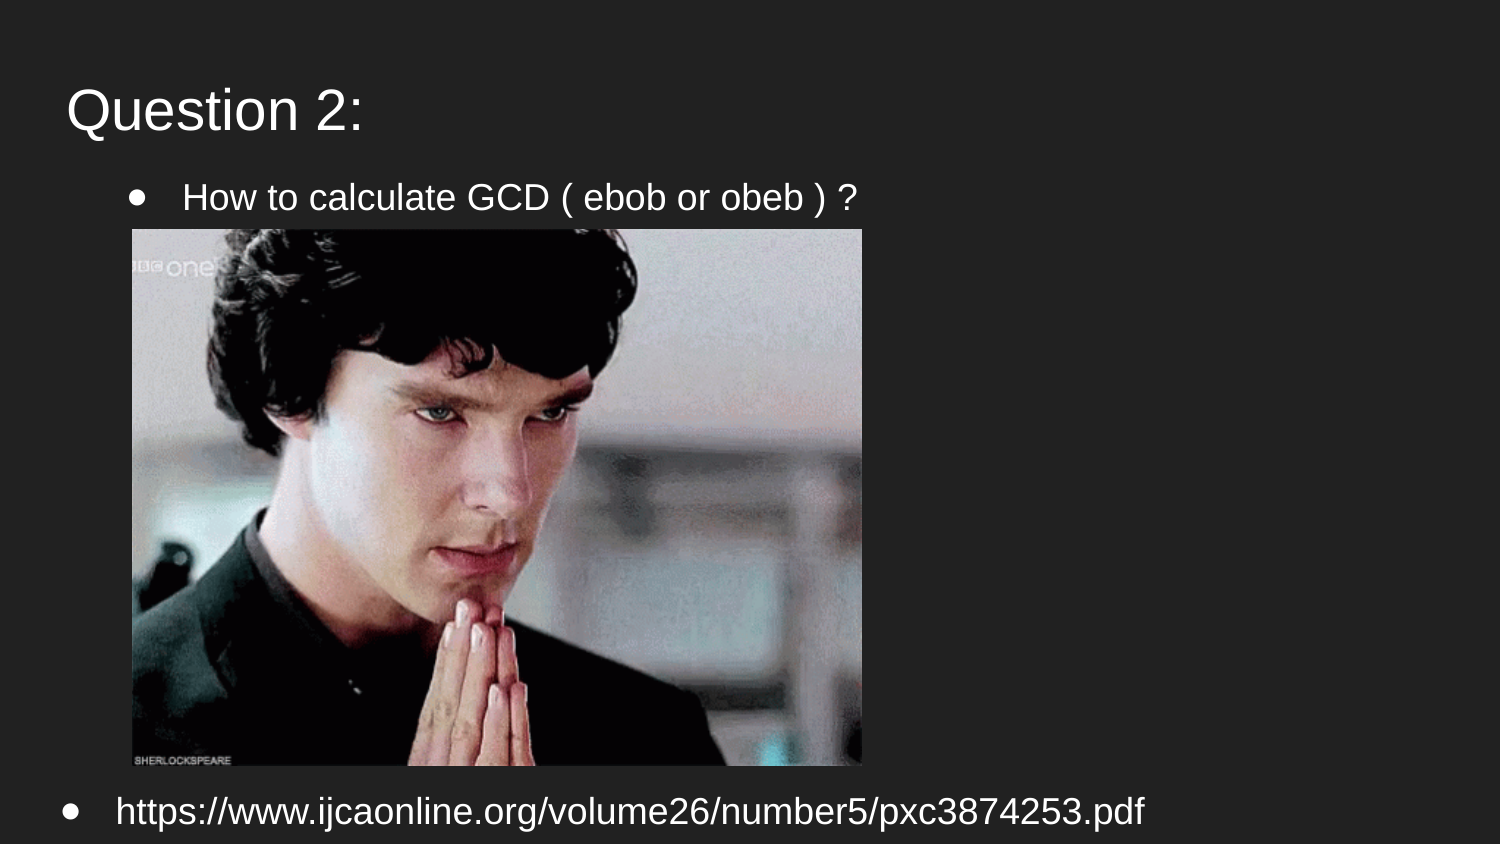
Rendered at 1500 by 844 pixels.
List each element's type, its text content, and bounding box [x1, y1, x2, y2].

list How to calculate GCD ( ebob or obeb ) ? [92, 151, 1490, 230]
picture [132, 229, 862, 766]
list https://www.ijcaonline.org/volume26/number5/pxc3874253.pdf [25, 765, 1424, 844]
title Question 2: [51, 57, 1449, 152]
